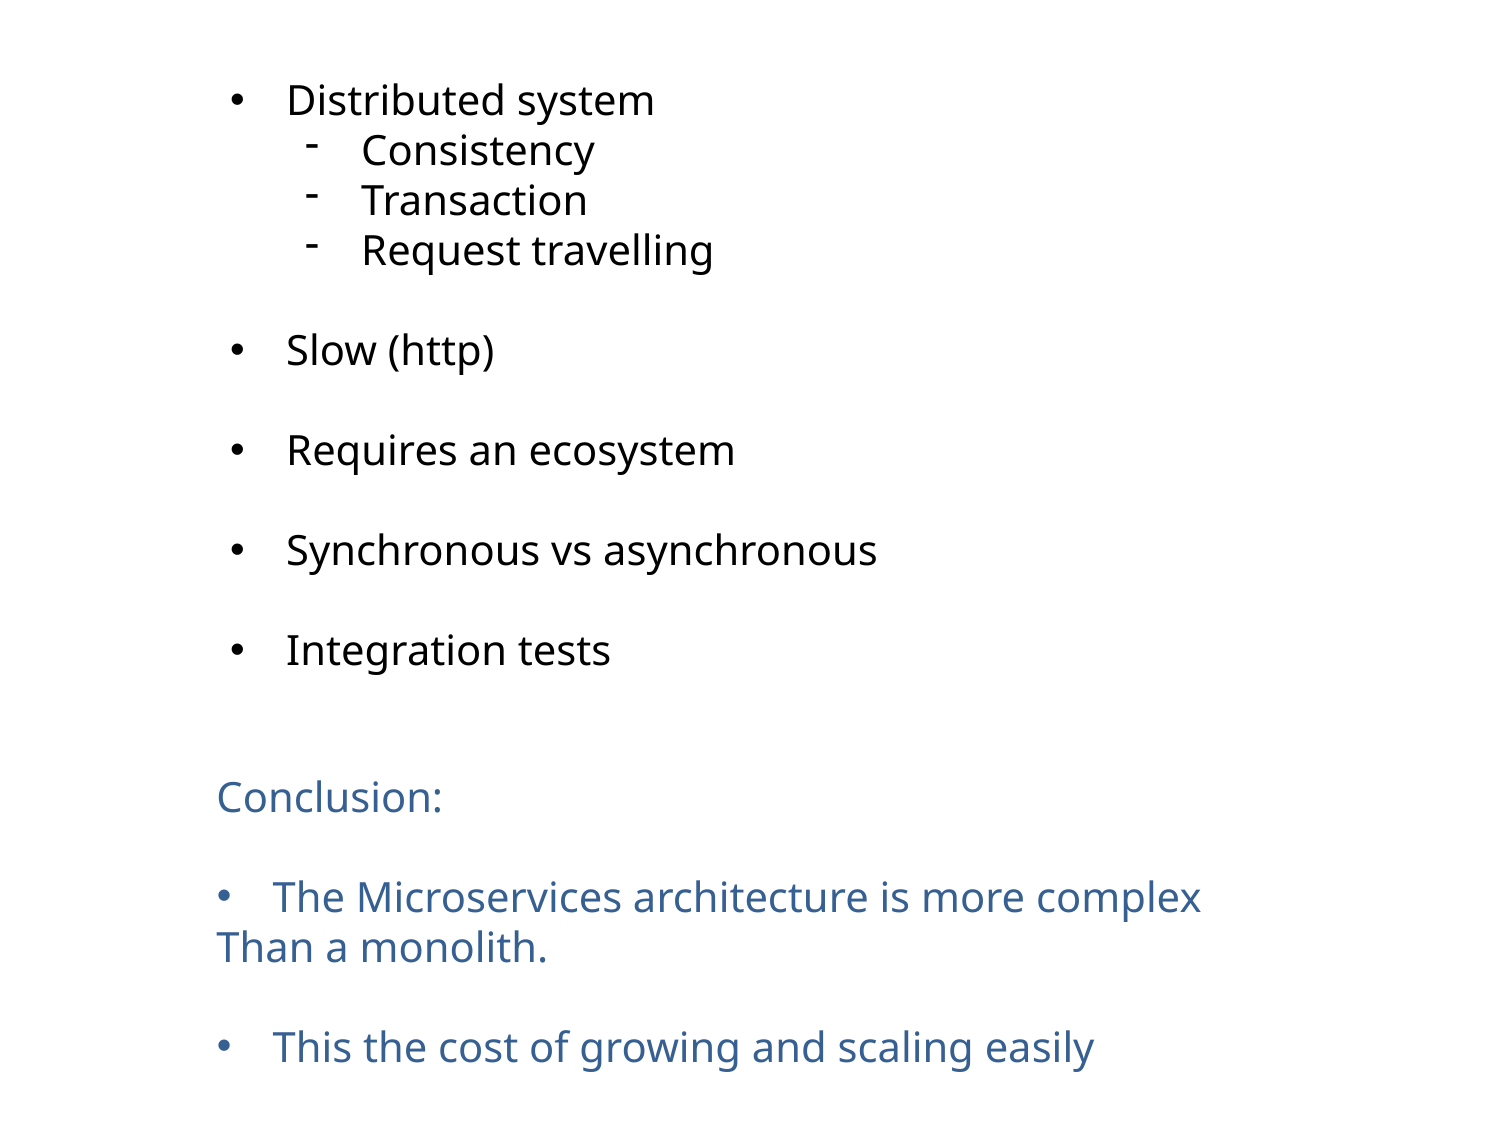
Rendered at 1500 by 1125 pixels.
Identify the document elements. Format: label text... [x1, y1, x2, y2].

text_box Conclusion: The Microservices architecture is more complex Than a monolith. This the cost of growing and scaling easily [201, 763, 1228, 1079]
text_box Distributed system Consistency Transaction Request travelling Slow (http) Requires an ecosystem Synchronous vs asynchronous Integration tests [215, 66, 893, 682]
